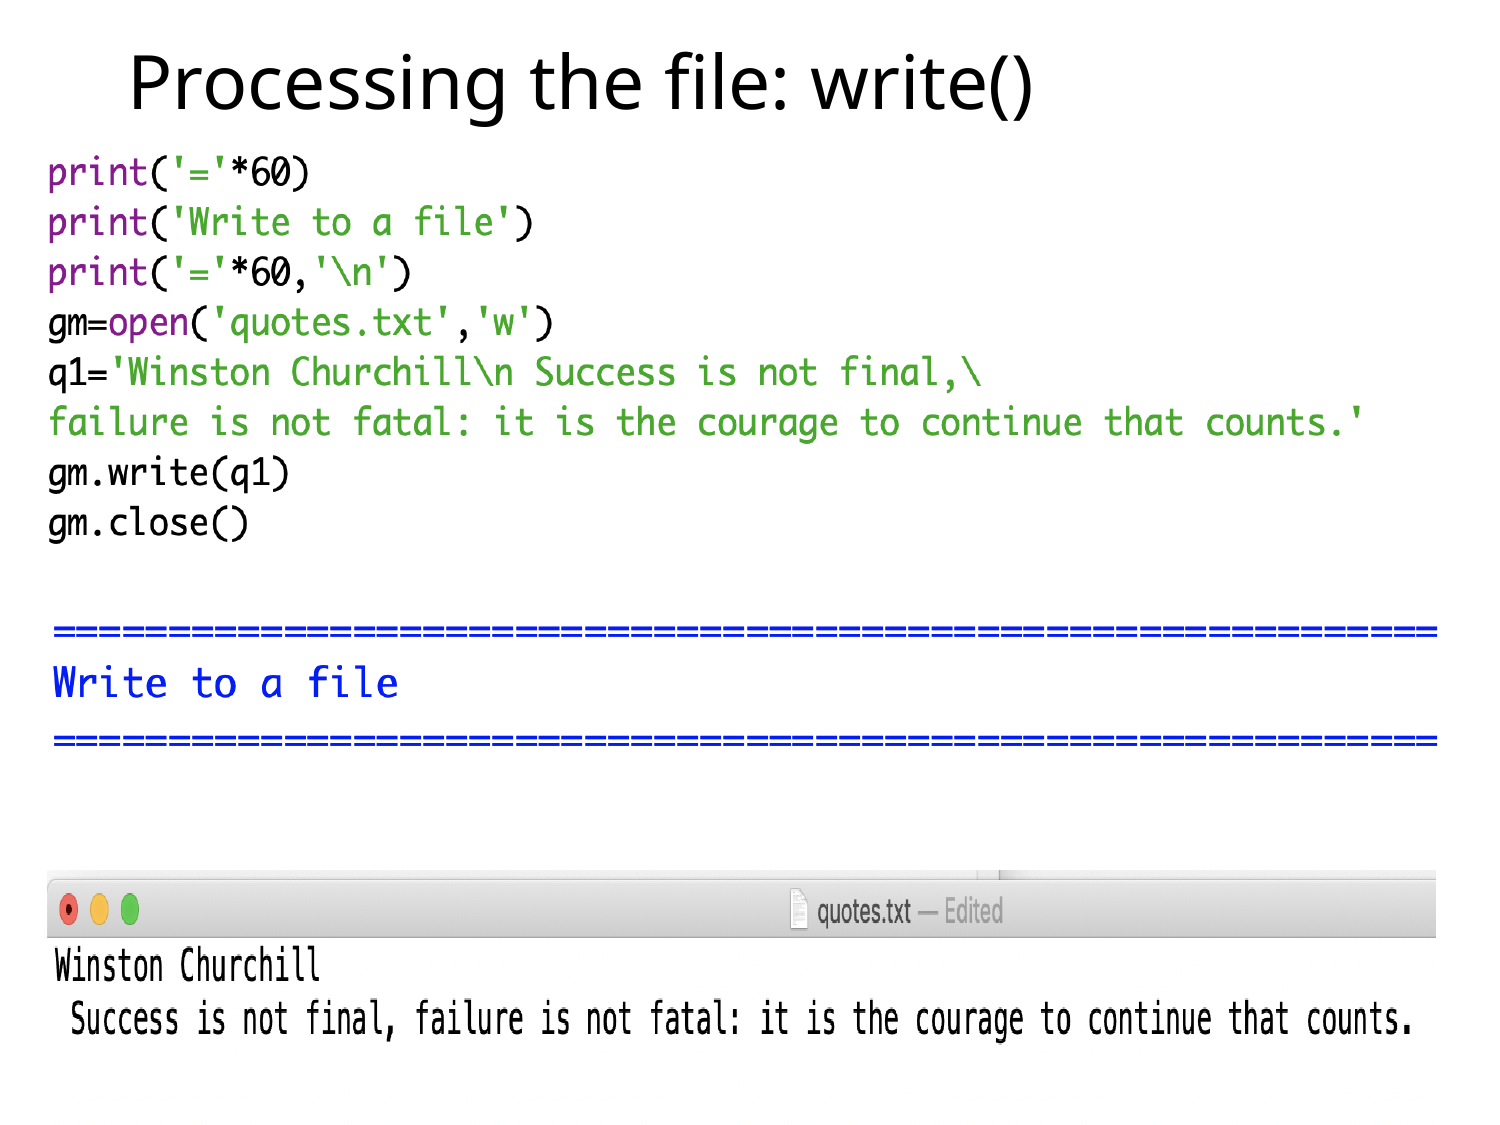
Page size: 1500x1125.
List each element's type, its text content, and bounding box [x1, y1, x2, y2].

title Processing the file: write() [112, 30, 1388, 140]
picture [47, 870, 1436, 1125]
picture [47, 606, 1500, 776]
picture [47, 148, 1436, 575]
